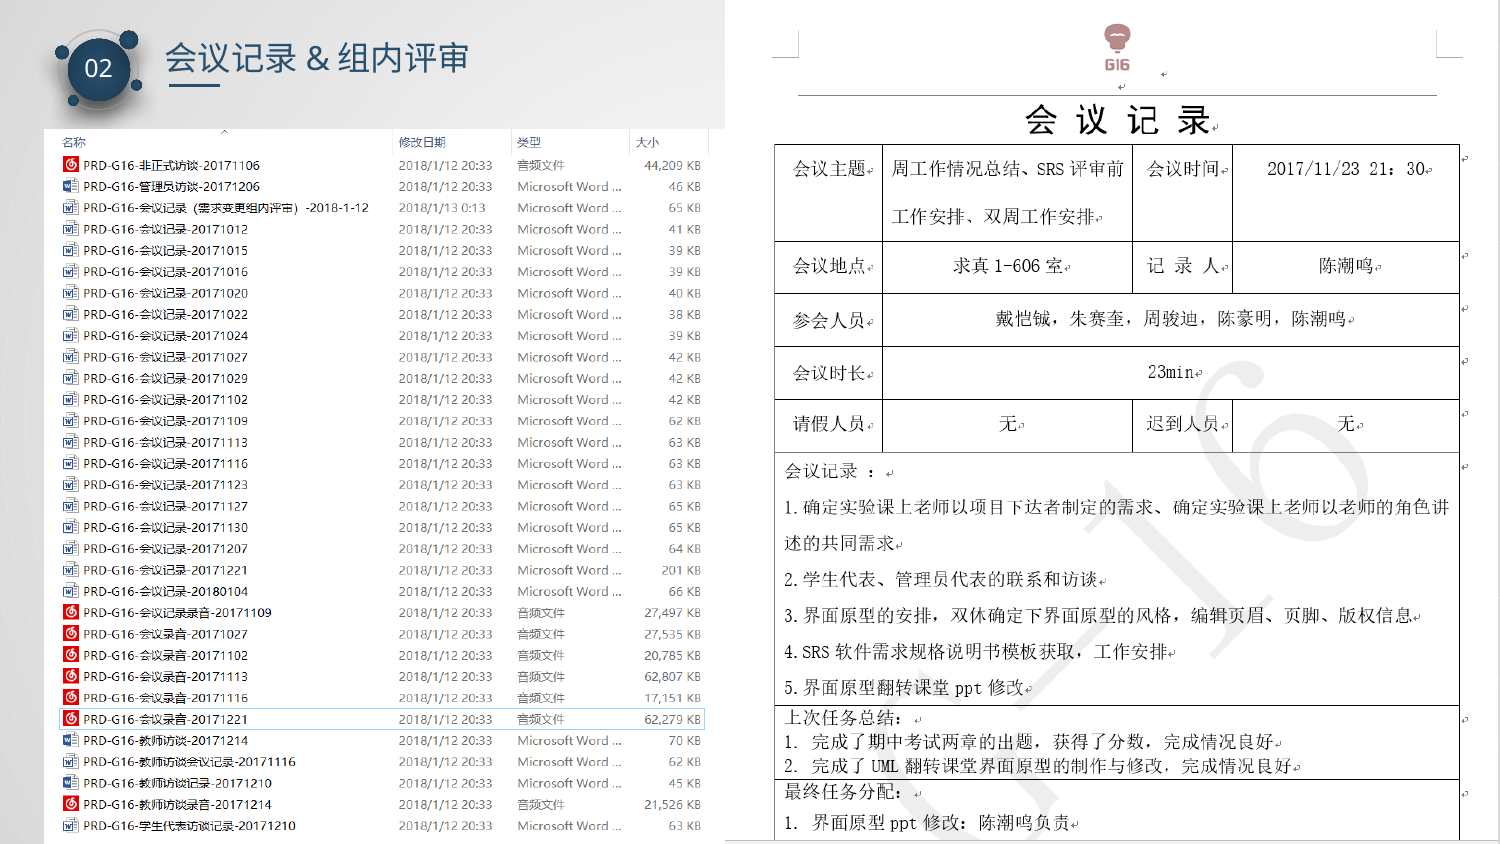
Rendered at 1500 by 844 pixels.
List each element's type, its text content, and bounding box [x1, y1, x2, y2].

picture [44, 0, 1498, 844]
text_box 会议记录&组内评审 [149, 30, 486, 85]
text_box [55, 30, 143, 110]
